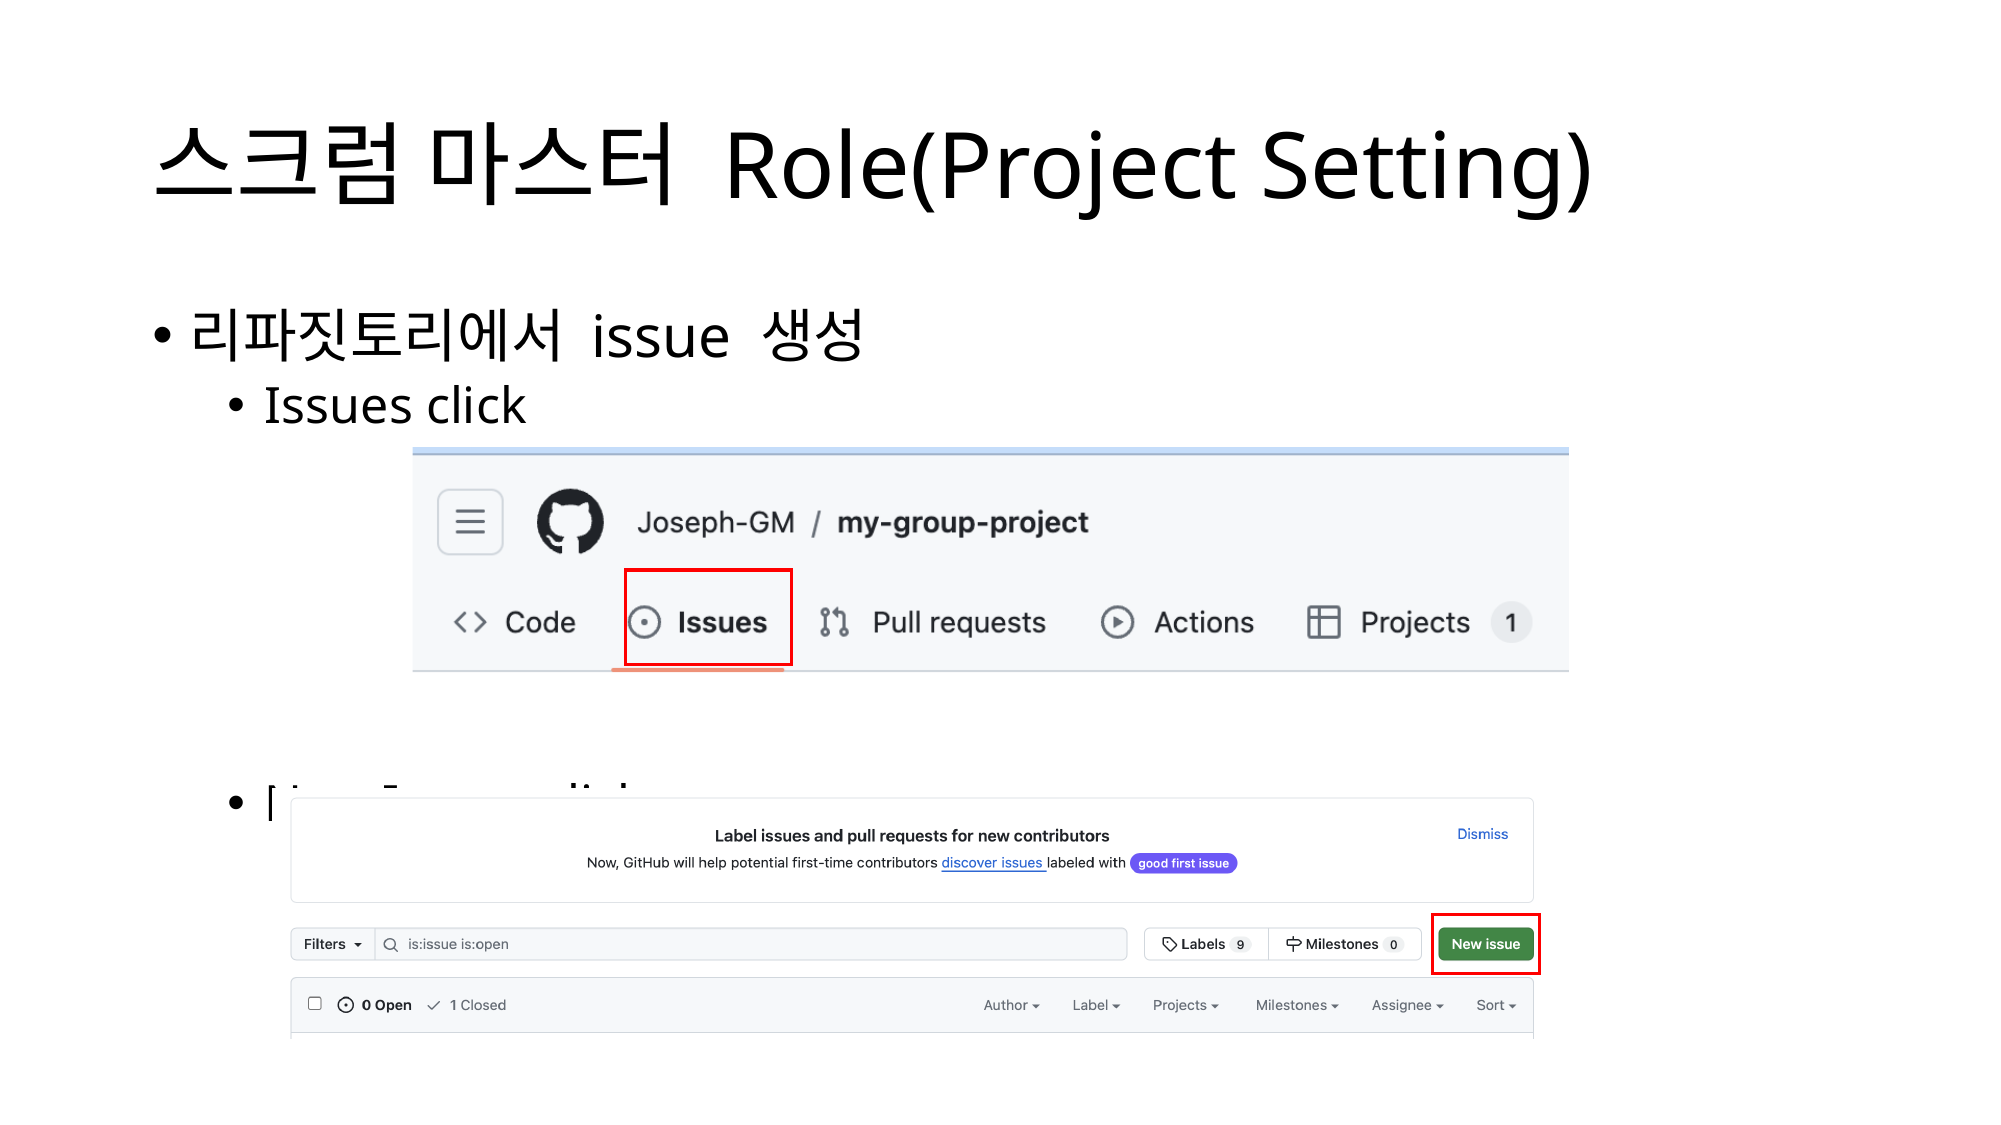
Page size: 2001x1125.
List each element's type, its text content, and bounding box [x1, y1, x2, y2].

picture [412, 446, 1570, 693]
title 스크럼 마스터 Role(Project Setting) [137, 59, 1863, 278]
picture [271, 787, 1548, 1039]
list 리파짓토리에서 issue 생성 Issues click New Issues click [137, 299, 1863, 1014]
